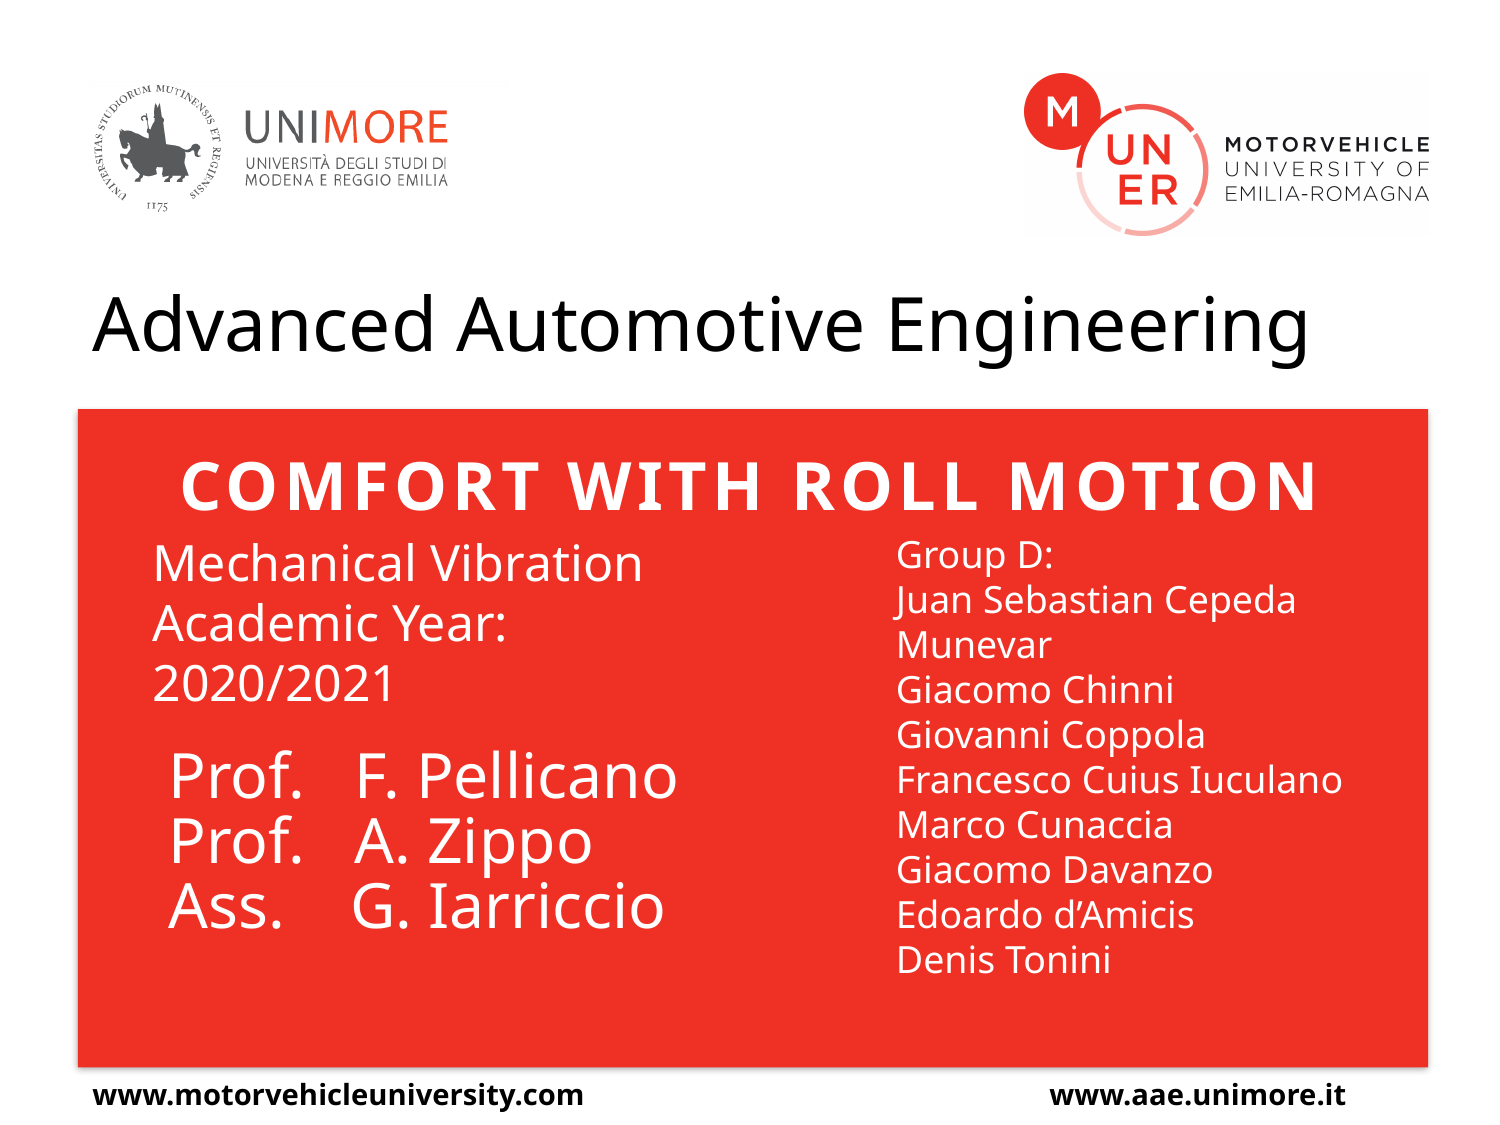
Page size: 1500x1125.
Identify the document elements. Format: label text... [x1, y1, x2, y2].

subtitle Mechanical Vibration Academic Year: 2020/2021 Prof. F. Pellicano Prof. A. Zippo Ass. G. Iarriccio [137, 523, 775, 979]
text_box Group D: Juan Sebastian Cepeda Munevar Giacomo Chinni Giovanni Coppola Francesco Cuius Iuculano Marco Cunaccia Giacomo Davanzo Edoardo d’Amicis Denis Tonini [880, 523, 1396, 989]
picture [1024, 73, 1429, 236]
picture [89, 81, 510, 238]
title COMFORT WITH ROLL MOTION [155, 422, 1345, 531]
